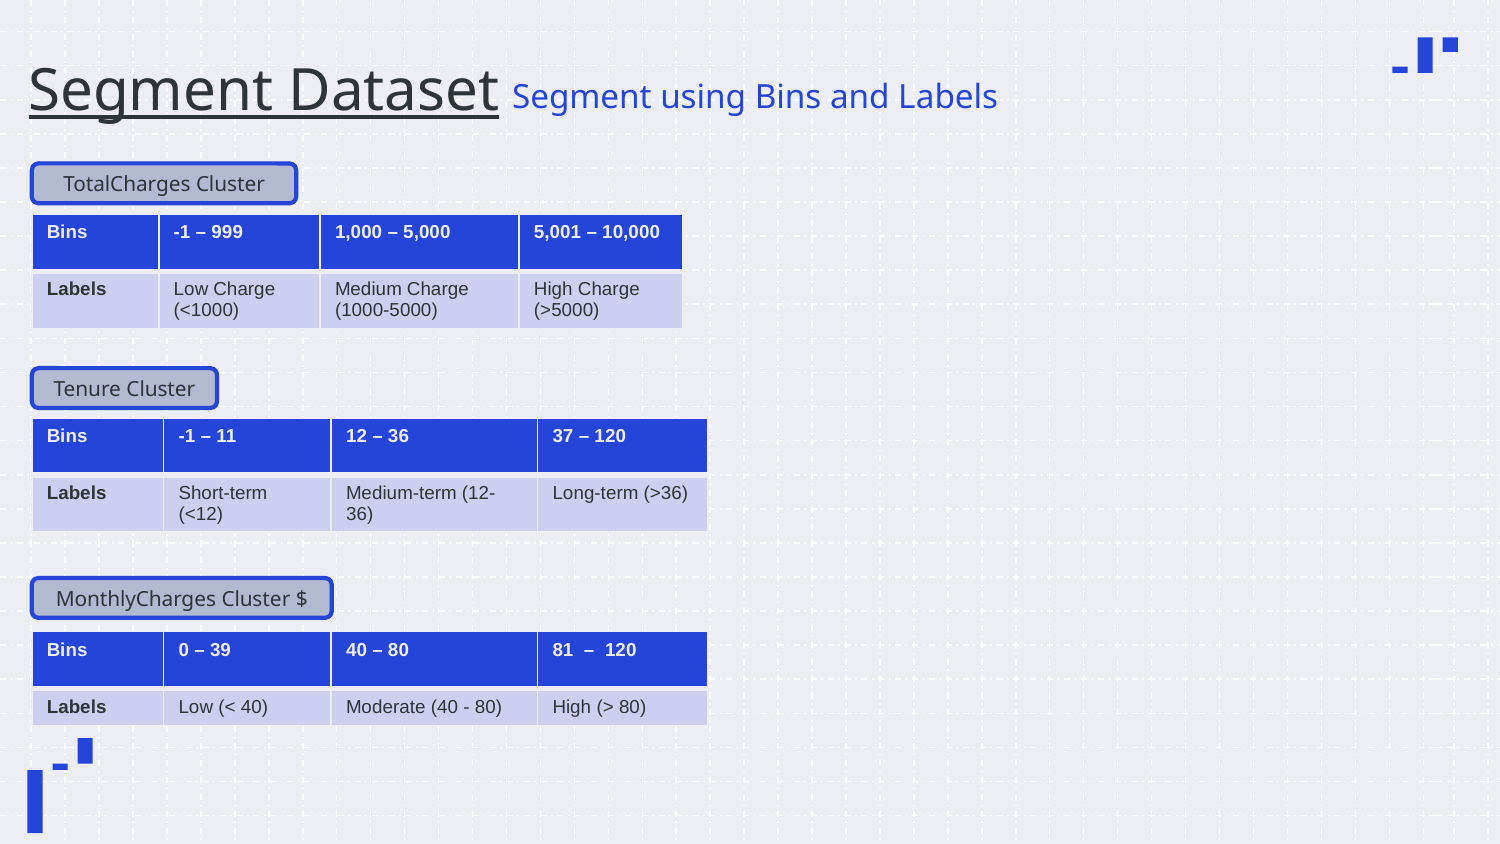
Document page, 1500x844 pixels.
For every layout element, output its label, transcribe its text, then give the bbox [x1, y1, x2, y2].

table_cell High (> 80) [538, 691, 707, 725]
table_cell Long-term (>36) [538, 478, 707, 531]
table_header -1 – 999 [160, 215, 319, 269]
table_cell Short-term (<12) [164, 478, 330, 531]
table_header 12 – 36 [332, 419, 537, 472]
table_cell Moderate (40 - 80) [332, 691, 537, 725]
table_header 37 – 120 [538, 419, 707, 472]
text_box TotalCharges Cluster [29, 161, 299, 206]
table_header 0 – 39 [164, 632, 330, 686]
table_cell Medium-term (12-36) [332, 478, 537, 531]
text_box Segment using Bins and Labels [543, 56, 1015, 131]
table_header 81 – 120 [538, 632, 707, 686]
text_box Tenure Cluster [29, 365, 220, 411]
table_header Bins [33, 419, 163, 472]
table_cell Labels [33, 691, 163, 725]
table_header Bins [33, 215, 158, 269]
table_cell Labels [33, 478, 163, 531]
table_cell Medium Charge (1000-5000) [321, 274, 518, 328]
table_cell Labels [33, 274, 158, 328]
table_cell Low (< 40) [164, 691, 330, 725]
text_box MonthlyCharges Cluster $ [29, 575, 334, 620]
table_cell High Charge (>5000) [520, 274, 682, 328]
table_header Bins [33, 632, 163, 686]
table_header 40 – 80 [332, 632, 537, 686]
table_cell Low Charge (<1000) [160, 274, 319, 328]
title Segment Dataset [13, 37, 543, 131]
table_header 5,001 – 10,000 [520, 215, 682, 269]
table_header 1,000 – 5,000 [321, 215, 518, 269]
table_header -1 – 11 [164, 419, 330, 472]
